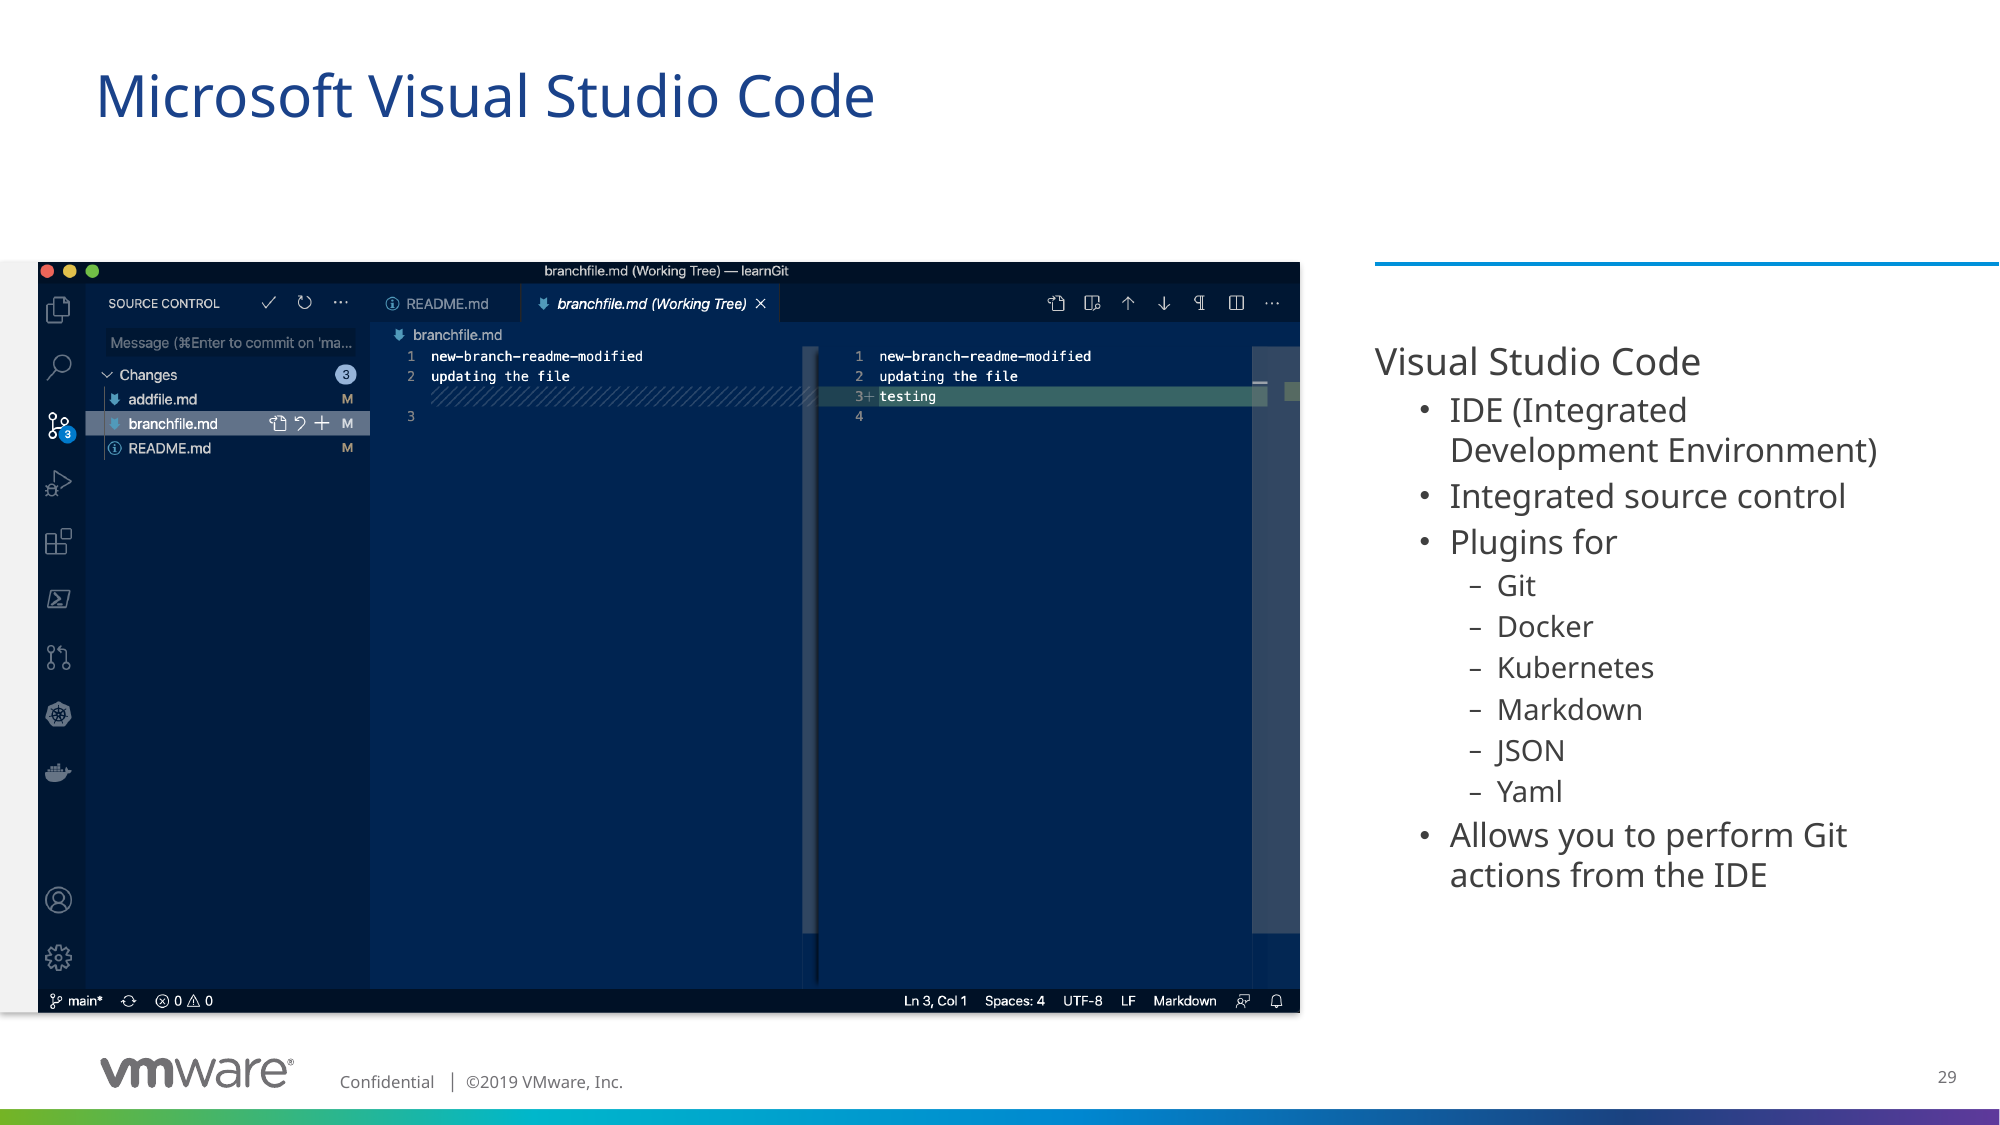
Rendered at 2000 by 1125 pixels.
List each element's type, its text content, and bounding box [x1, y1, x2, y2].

list Visual Studio Code IDE (Integrated Development Environment) Integrated source control Plugins for Git Docker Kubernetes Markdown JSON Yaml Allows you to perform Git actions from the IDE [1374, 262, 2000, 1013]
picture [0, 1109, 719, 1125]
title Microsoft Visual Studio Code [95, 67, 1900, 131]
picture [1075, 1109, 2000, 1125]
picture [38, 262, 1300, 1013]
